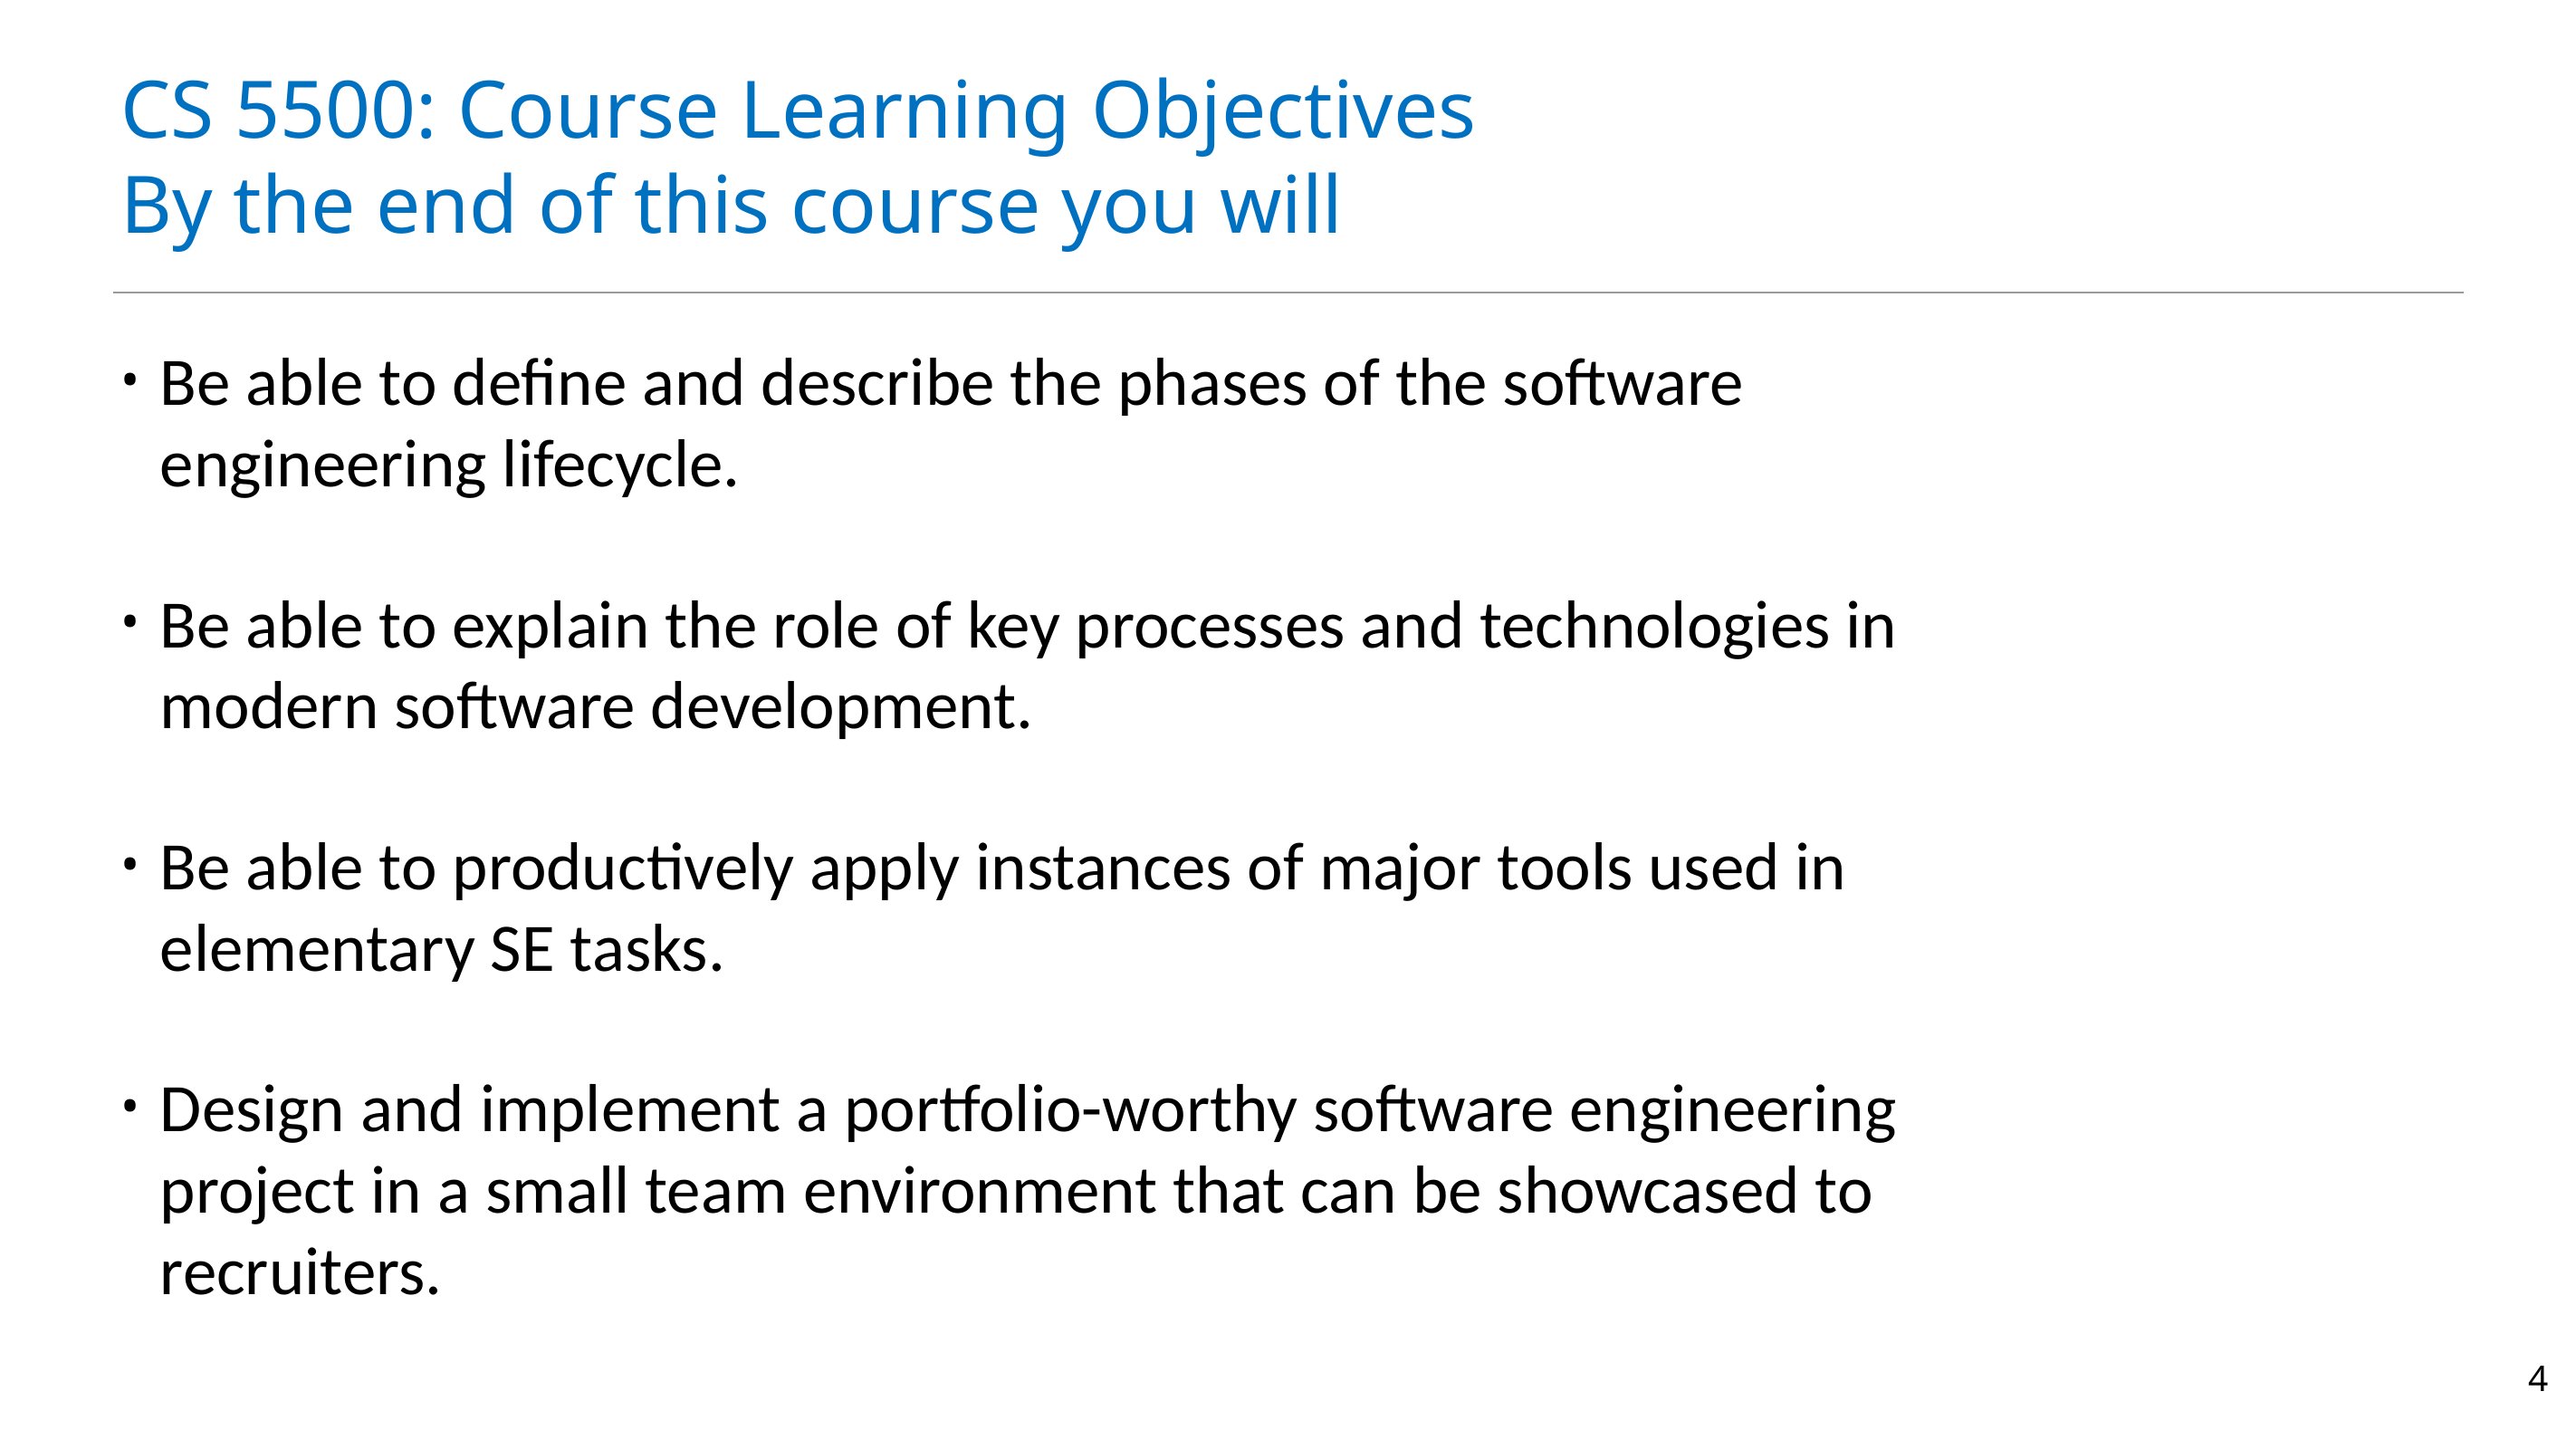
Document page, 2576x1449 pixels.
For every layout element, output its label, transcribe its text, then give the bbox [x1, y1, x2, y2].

title CS 5500: Course Learning Objectives By the end of this course you will [112, 48, 2464, 257]
list Be able to define and describe the phases of the software engineering lifecycle. Be able to explain the role of key processes and technologies in modern software development. Be able to productively apply instances of major tools used in elementary SE tasks. Design and implement a portfolio-worthy software engineering project in a small team environment that can be showcased to recruiters. [112, 330, 1970, 1321]
